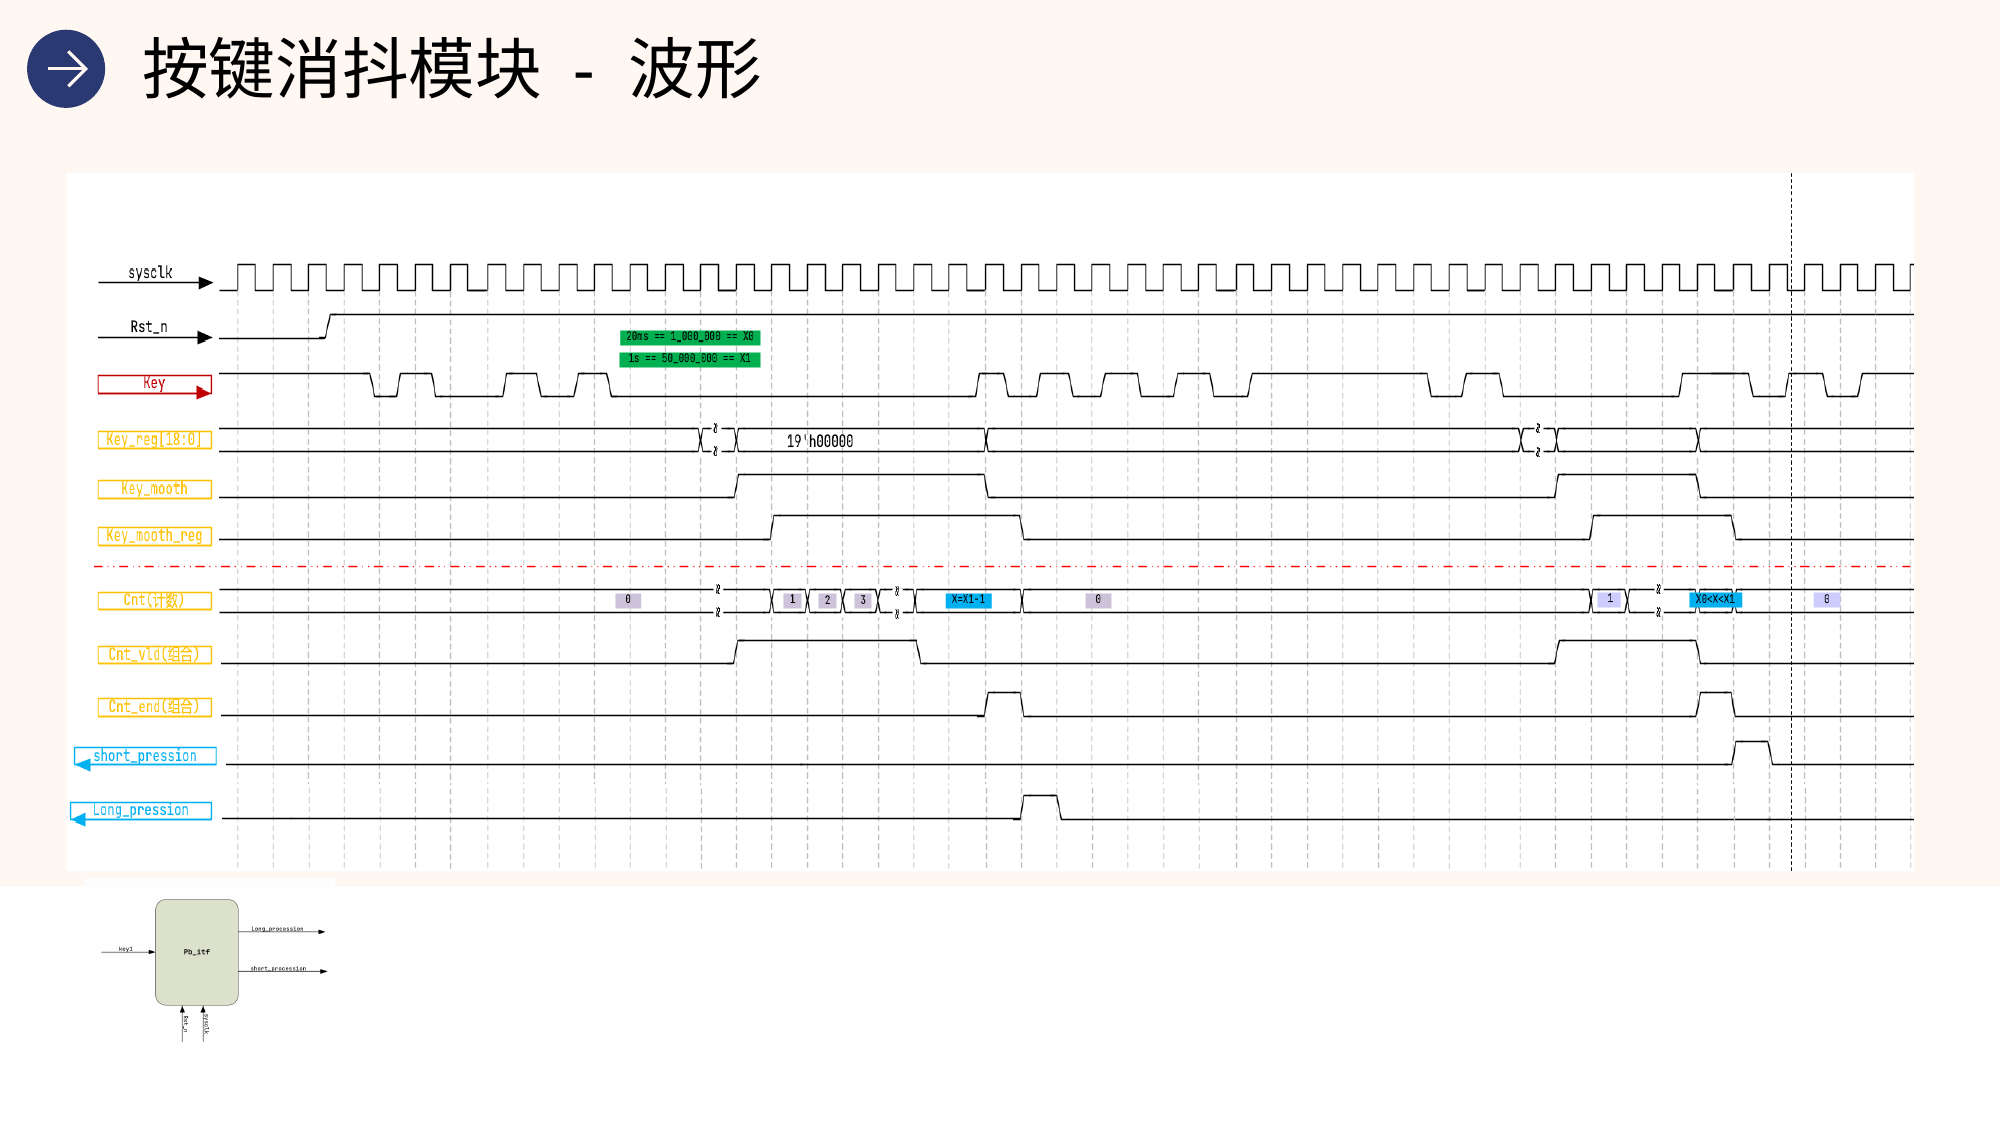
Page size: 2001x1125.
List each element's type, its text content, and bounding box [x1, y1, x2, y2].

picture [65, 173, 1914, 871]
text_box 按键消抖模块 - 波形 [142, 27, 925, 108]
text_box [26, 28, 107, 109]
text_box [68, 51, 86, 87]
text_box [0, 0, 2000, 887]
picture [85, 878, 335, 1080]
